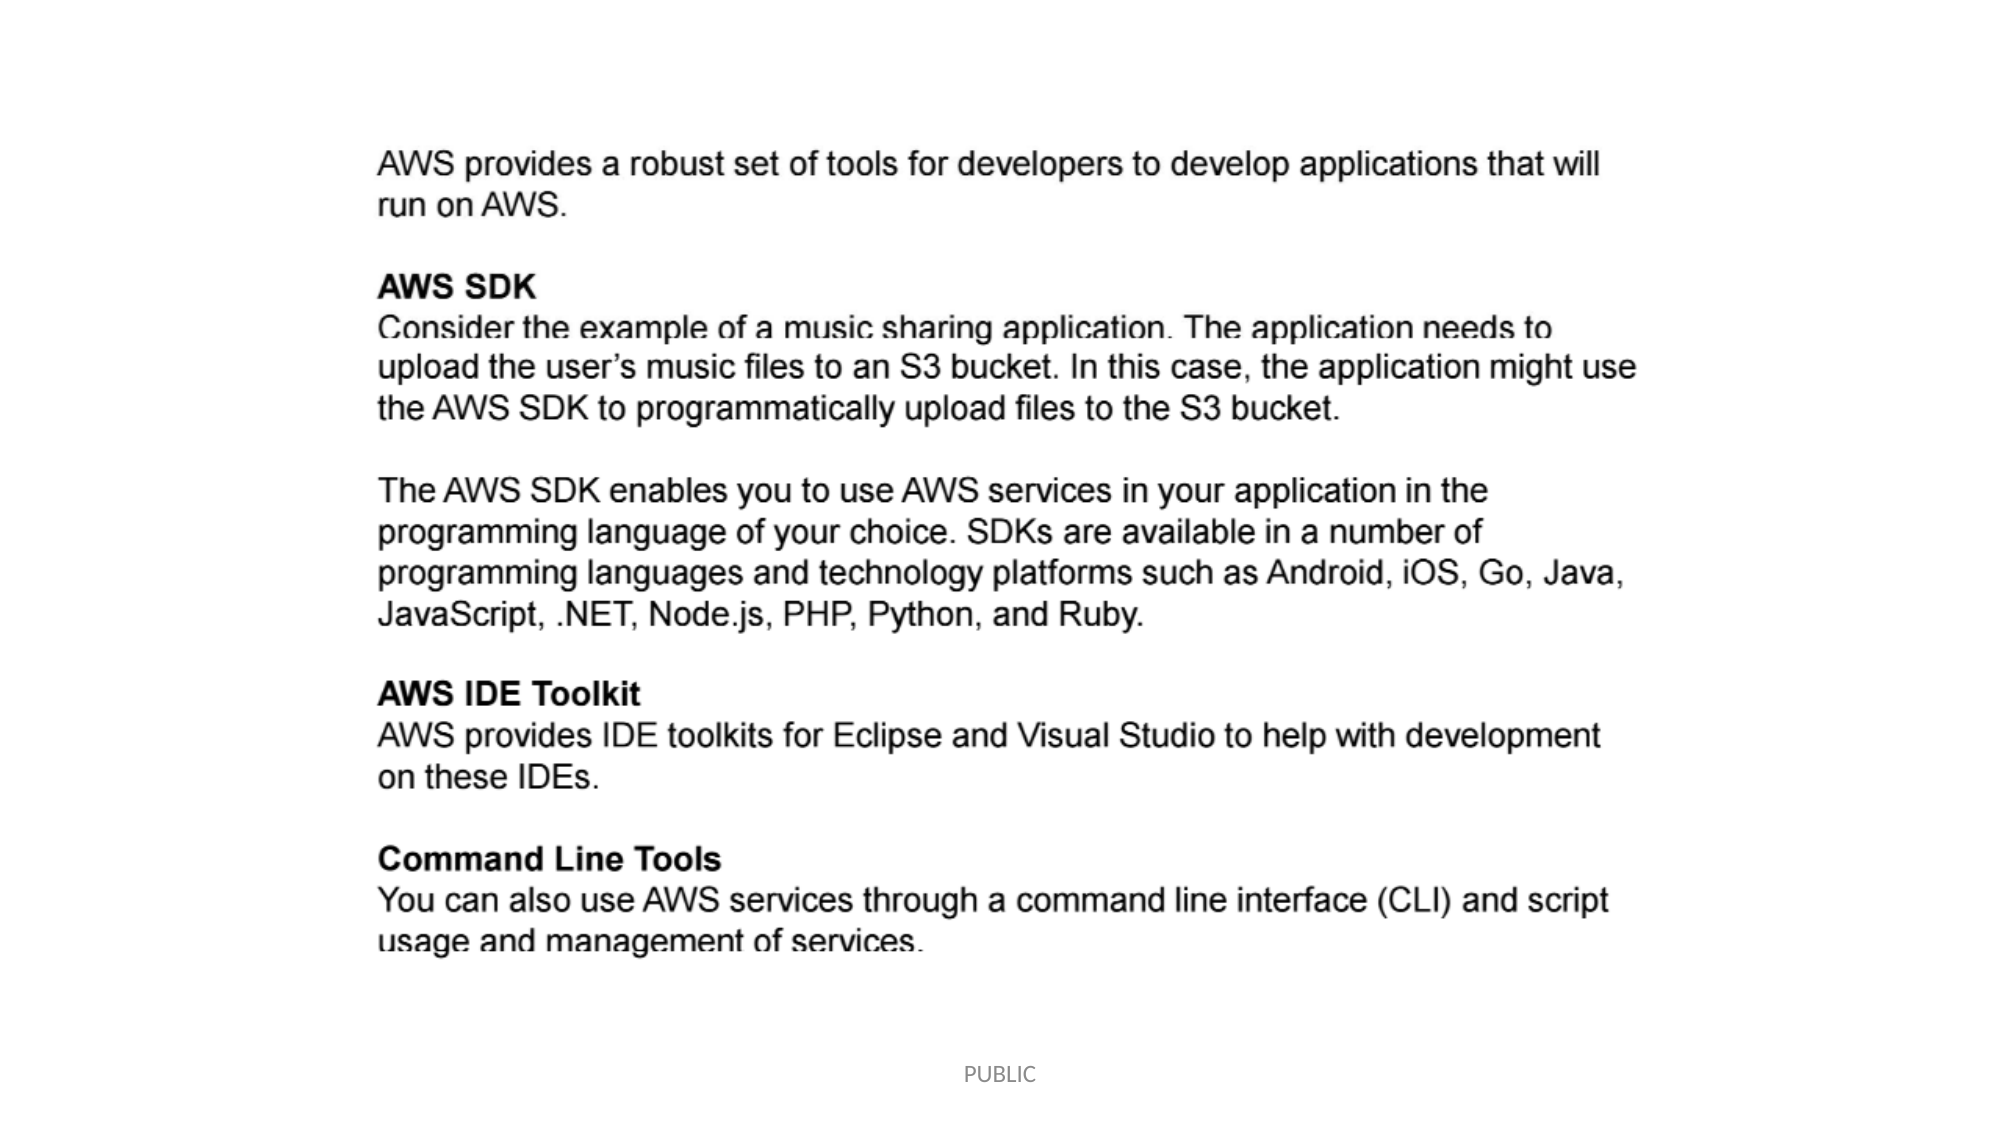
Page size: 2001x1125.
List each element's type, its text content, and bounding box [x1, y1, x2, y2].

footer PUBLIC [662, 1042, 1338, 1103]
picture [346, 124, 1654, 1001]
